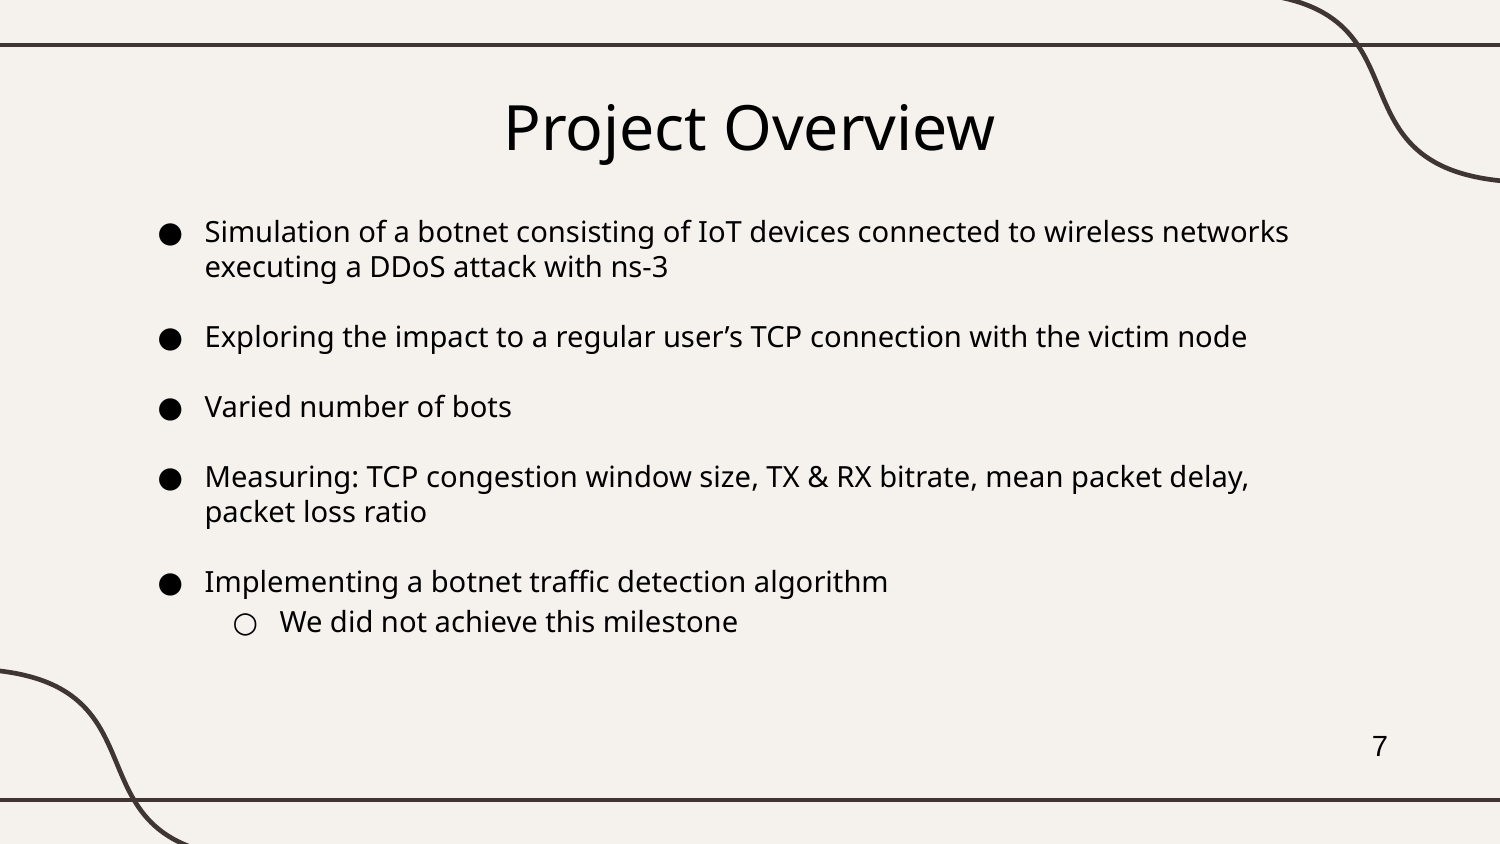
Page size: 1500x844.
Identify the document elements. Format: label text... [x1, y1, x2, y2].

text_box 7 [1357, 720, 1466, 770]
subtitle Simulation of a botnet consisting of IoT devices connected to wireless networks executing a DDoS attack with ns-3 Exploring the impact to a regular user’s TCP connection with the victim node Varied number of bots Measuring: TCP congestion window size, TX & RX bitrate, mean packet delay, packet loss ratio Implementing a botnet traffic detection algorithm We did not achieve this milestone [142, 198, 1358, 723]
title Project Overview [284, 72, 1216, 167]
